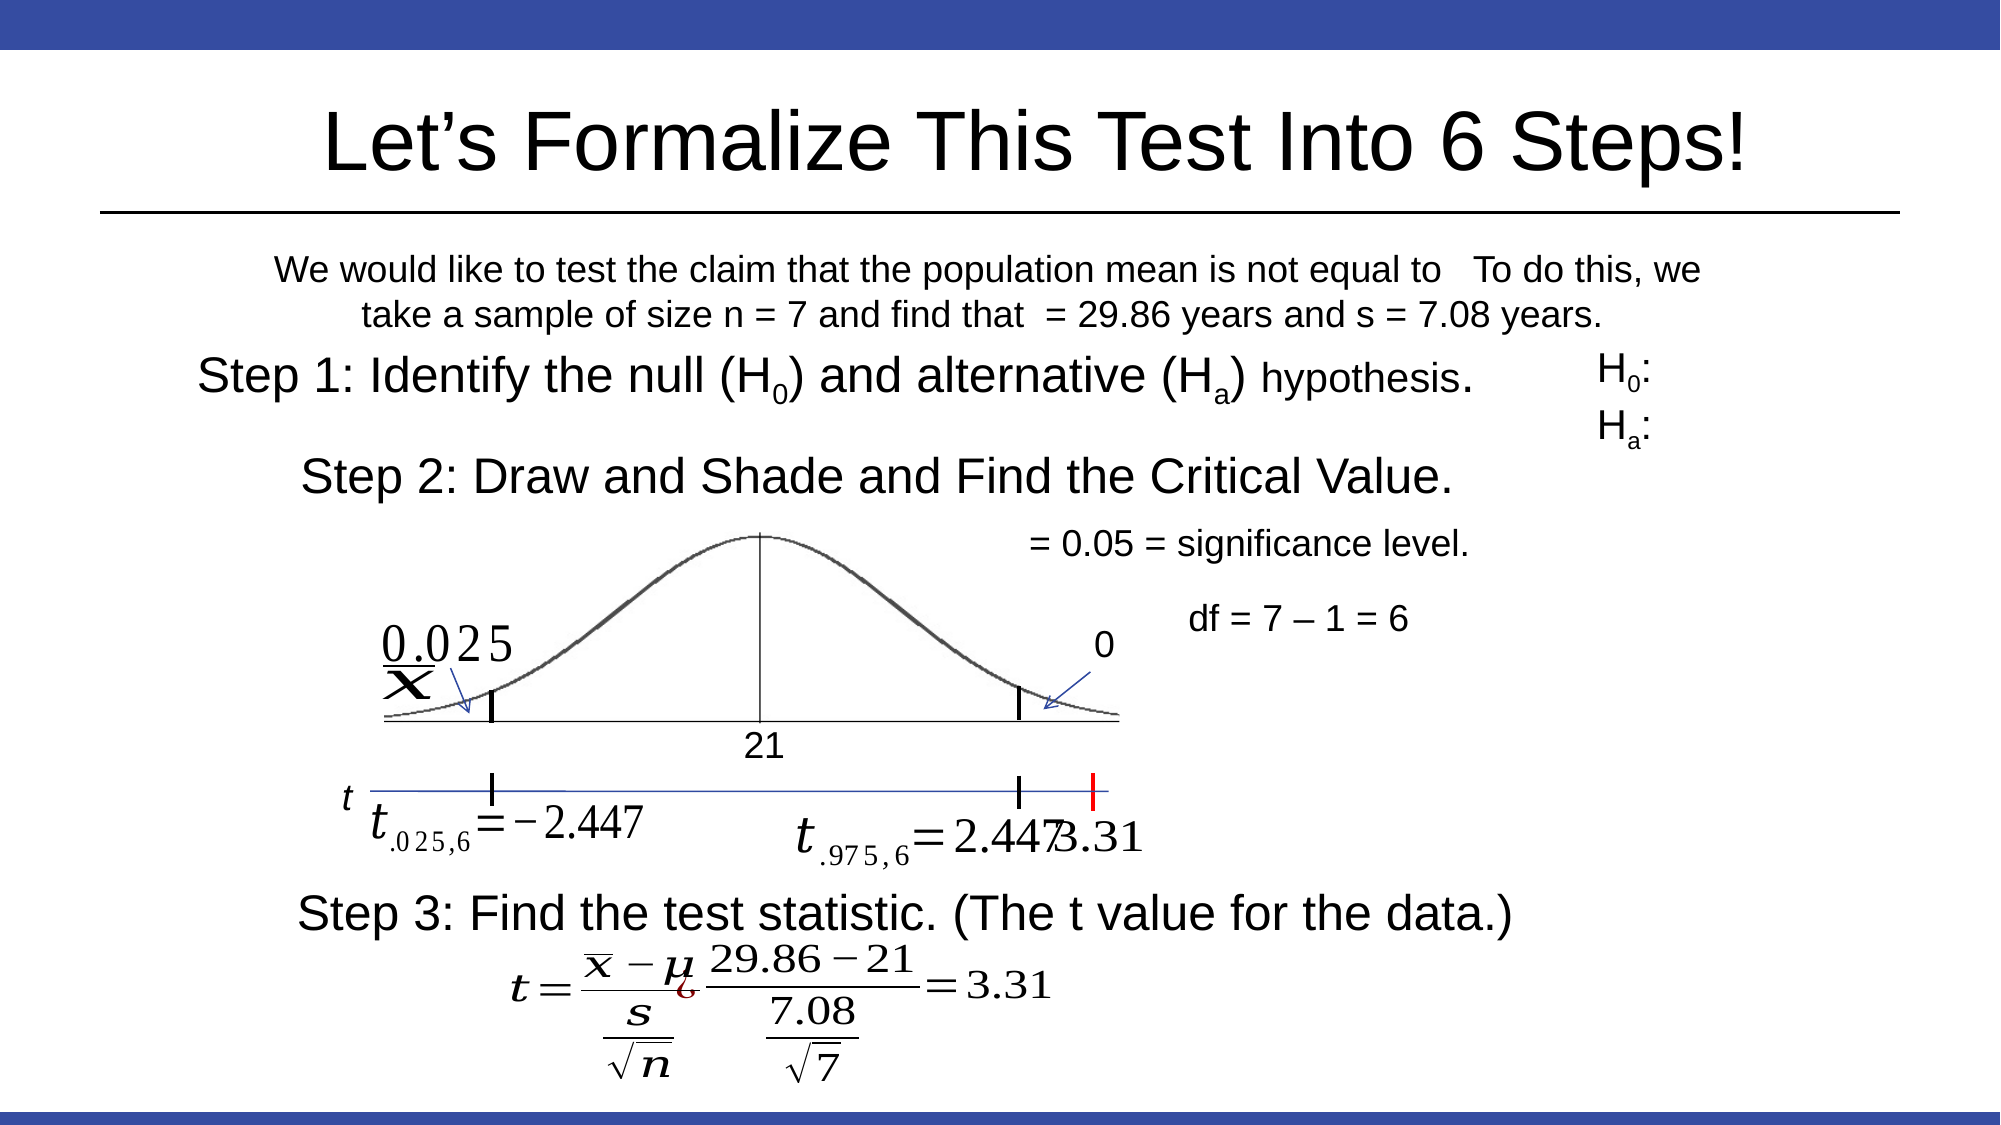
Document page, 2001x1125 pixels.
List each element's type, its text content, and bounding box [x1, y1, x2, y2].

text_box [1043, 671, 1091, 710]
text_box Step 3: Find the test statistic. (The t value for the data.) [282, 872, 1730, 948]
text_box df = 7 – 1 = 6 [1173, 586, 1460, 647]
text_box t [327, 765, 368, 826]
text_box Step 1: Identify the null (H0) and alternative (Ha) hypothesis. [162, 334, 1524, 418]
picture [383, 513, 1120, 729]
text_box 21 [728, 737, 816, 774]
text_box Step 2: Draw and Shade and Find the Critical Value. [285, 435, 1734, 511]
title Let’s Formalize This Test Into 6 Steps! [272, 78, 1800, 196]
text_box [450, 667, 470, 714]
